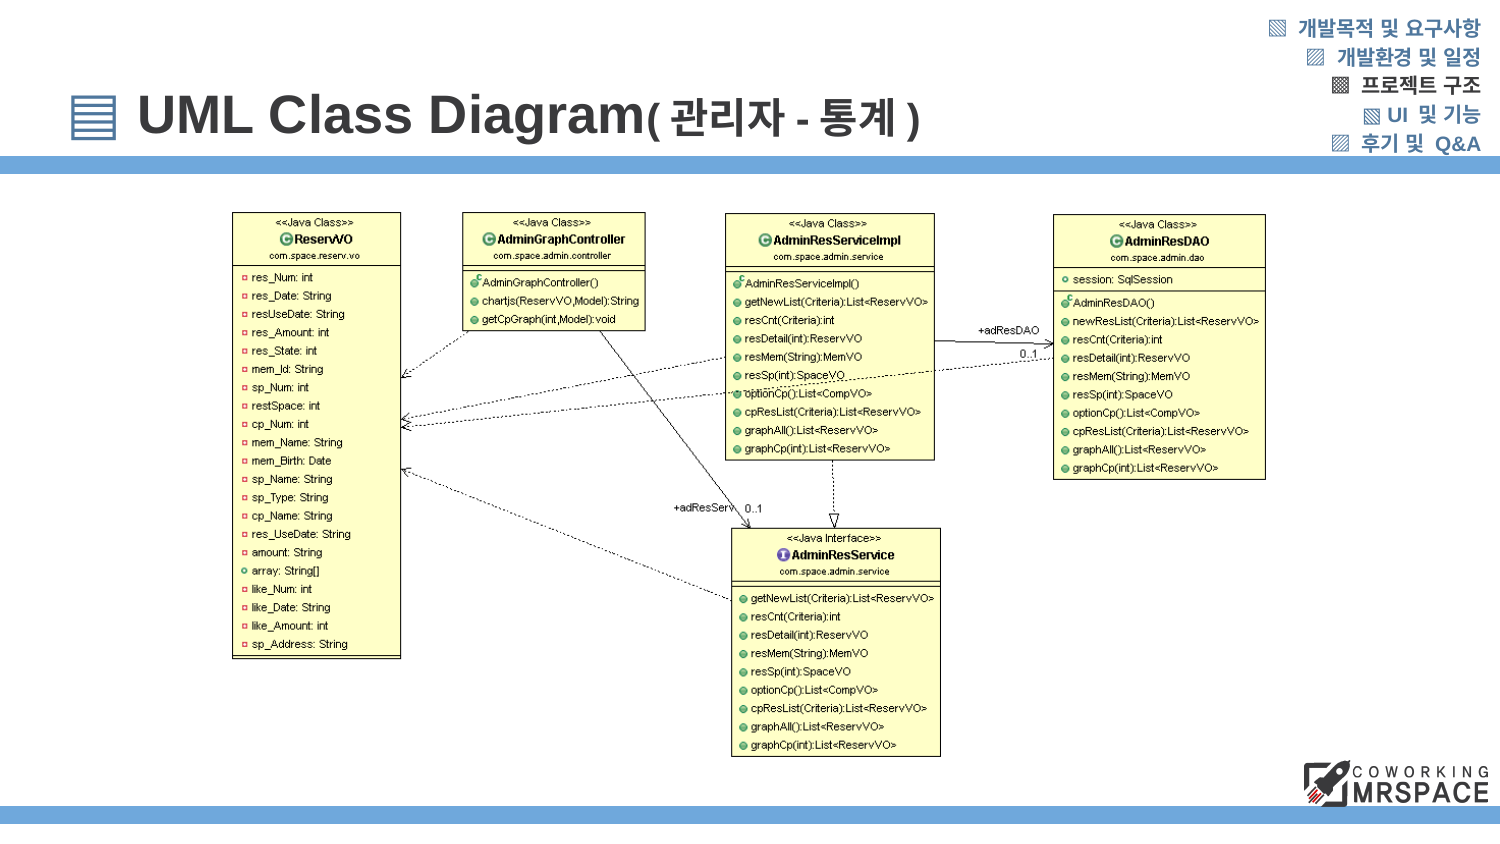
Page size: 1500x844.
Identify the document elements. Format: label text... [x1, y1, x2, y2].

text_box [0, 157, 1500, 174]
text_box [0, 760, 1500, 824]
text_box ▧ 개발목적 및 요구사항 ▨ 개발환경 및 일정 ▩ 프로젝트 구조 ▧ UI 및 기능 ▨ 후기 및 Q&A [999, 0, 1497, 167]
title ▤ UML Class Diagram(관리자-통계) [51, 60, 999, 155]
picture [229, 208, 1270, 760]
